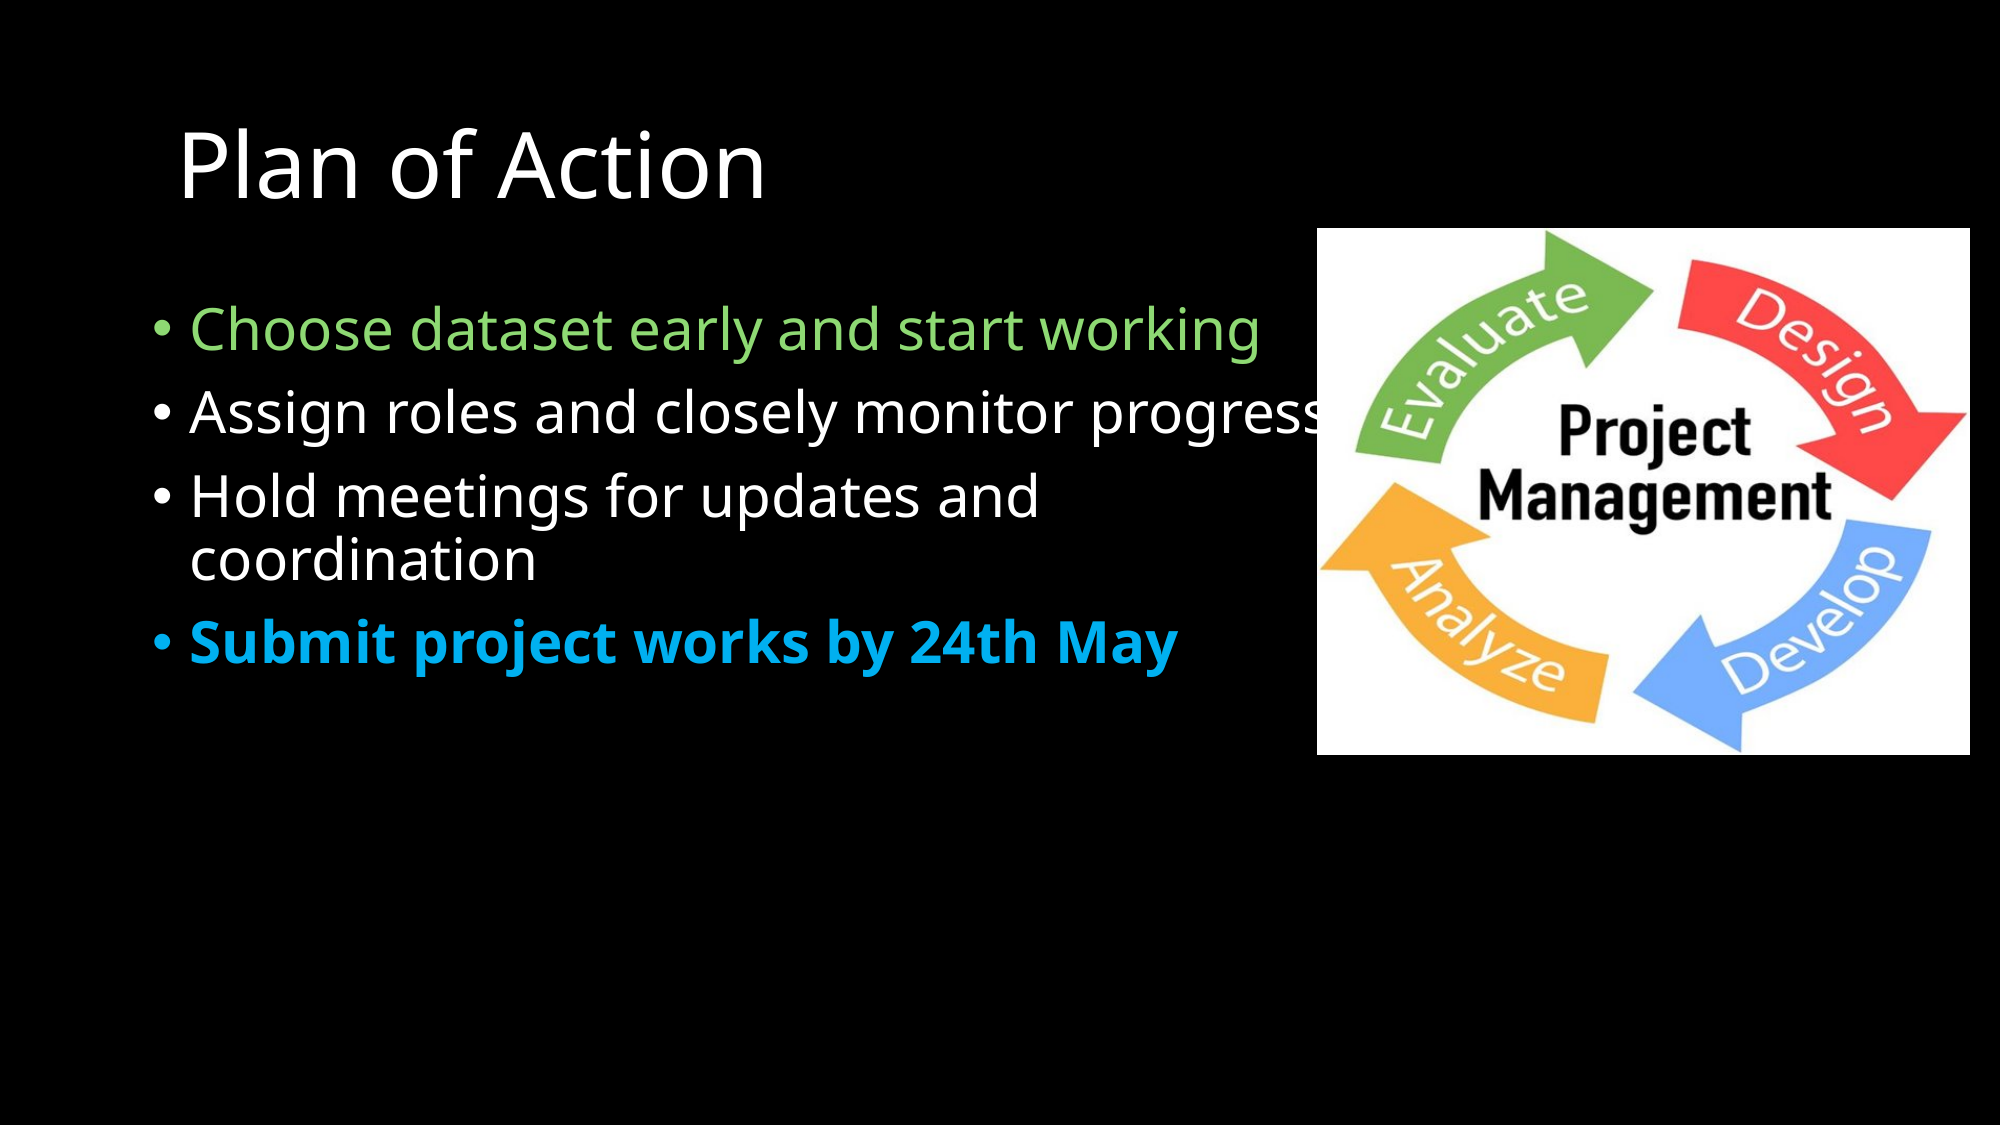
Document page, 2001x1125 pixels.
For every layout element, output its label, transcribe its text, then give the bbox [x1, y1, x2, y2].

list Choose dataset early and start working Assign roles and closely monitor progress Hold meetings for updates and coordination Submit project works by 24th May [137, 292, 1356, 1014]
picture [1316, 228, 1970, 755]
title Plan of Action [137, 59, 1863, 278]
